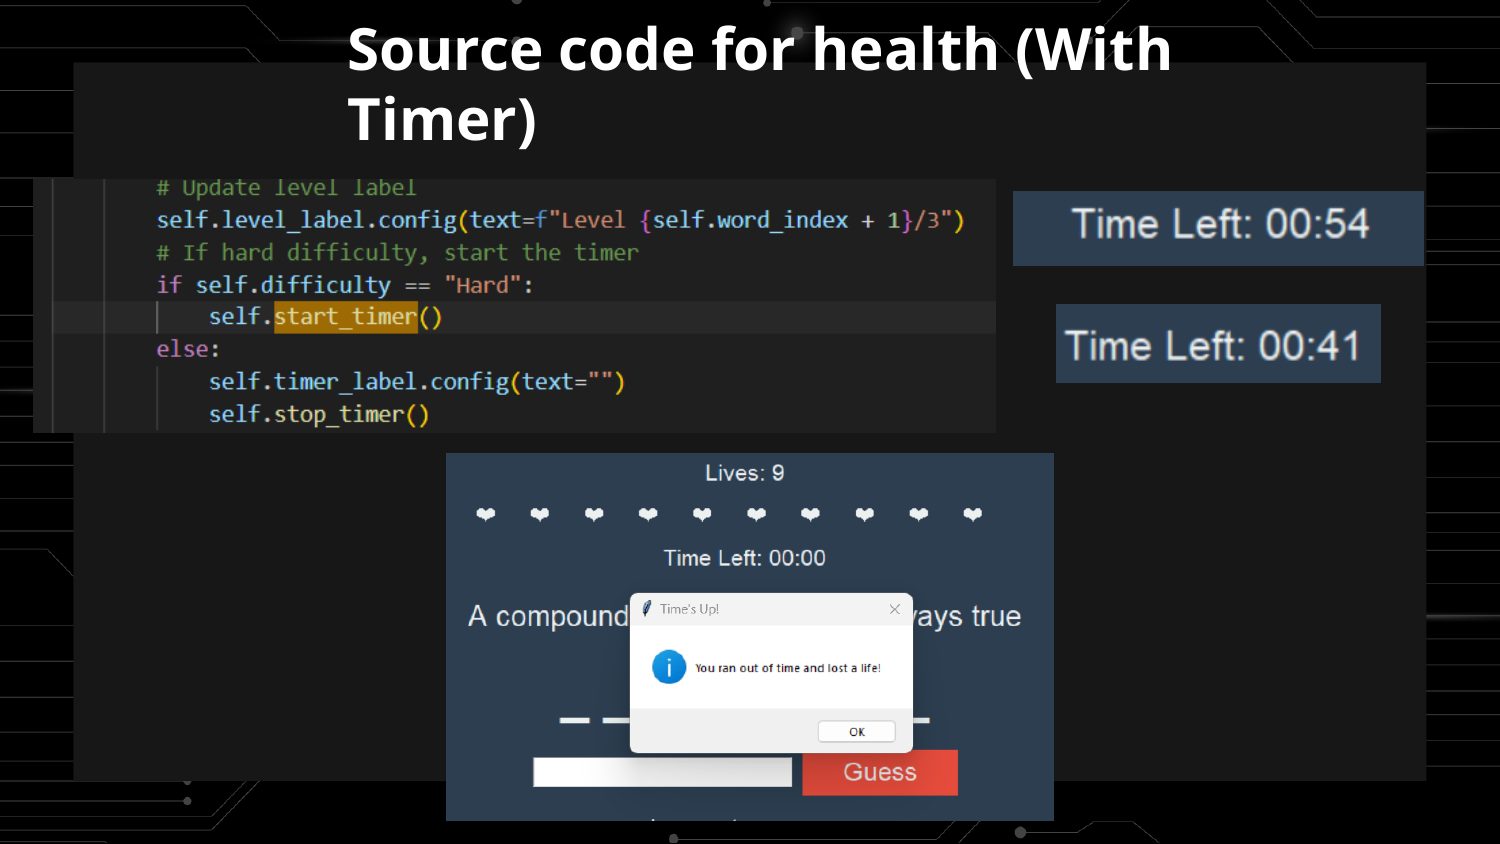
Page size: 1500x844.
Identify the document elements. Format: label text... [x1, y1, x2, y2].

picture [0, 0, 1500, 843]
title Source code for health (With Timer) [332, 61, 1338, 167]
